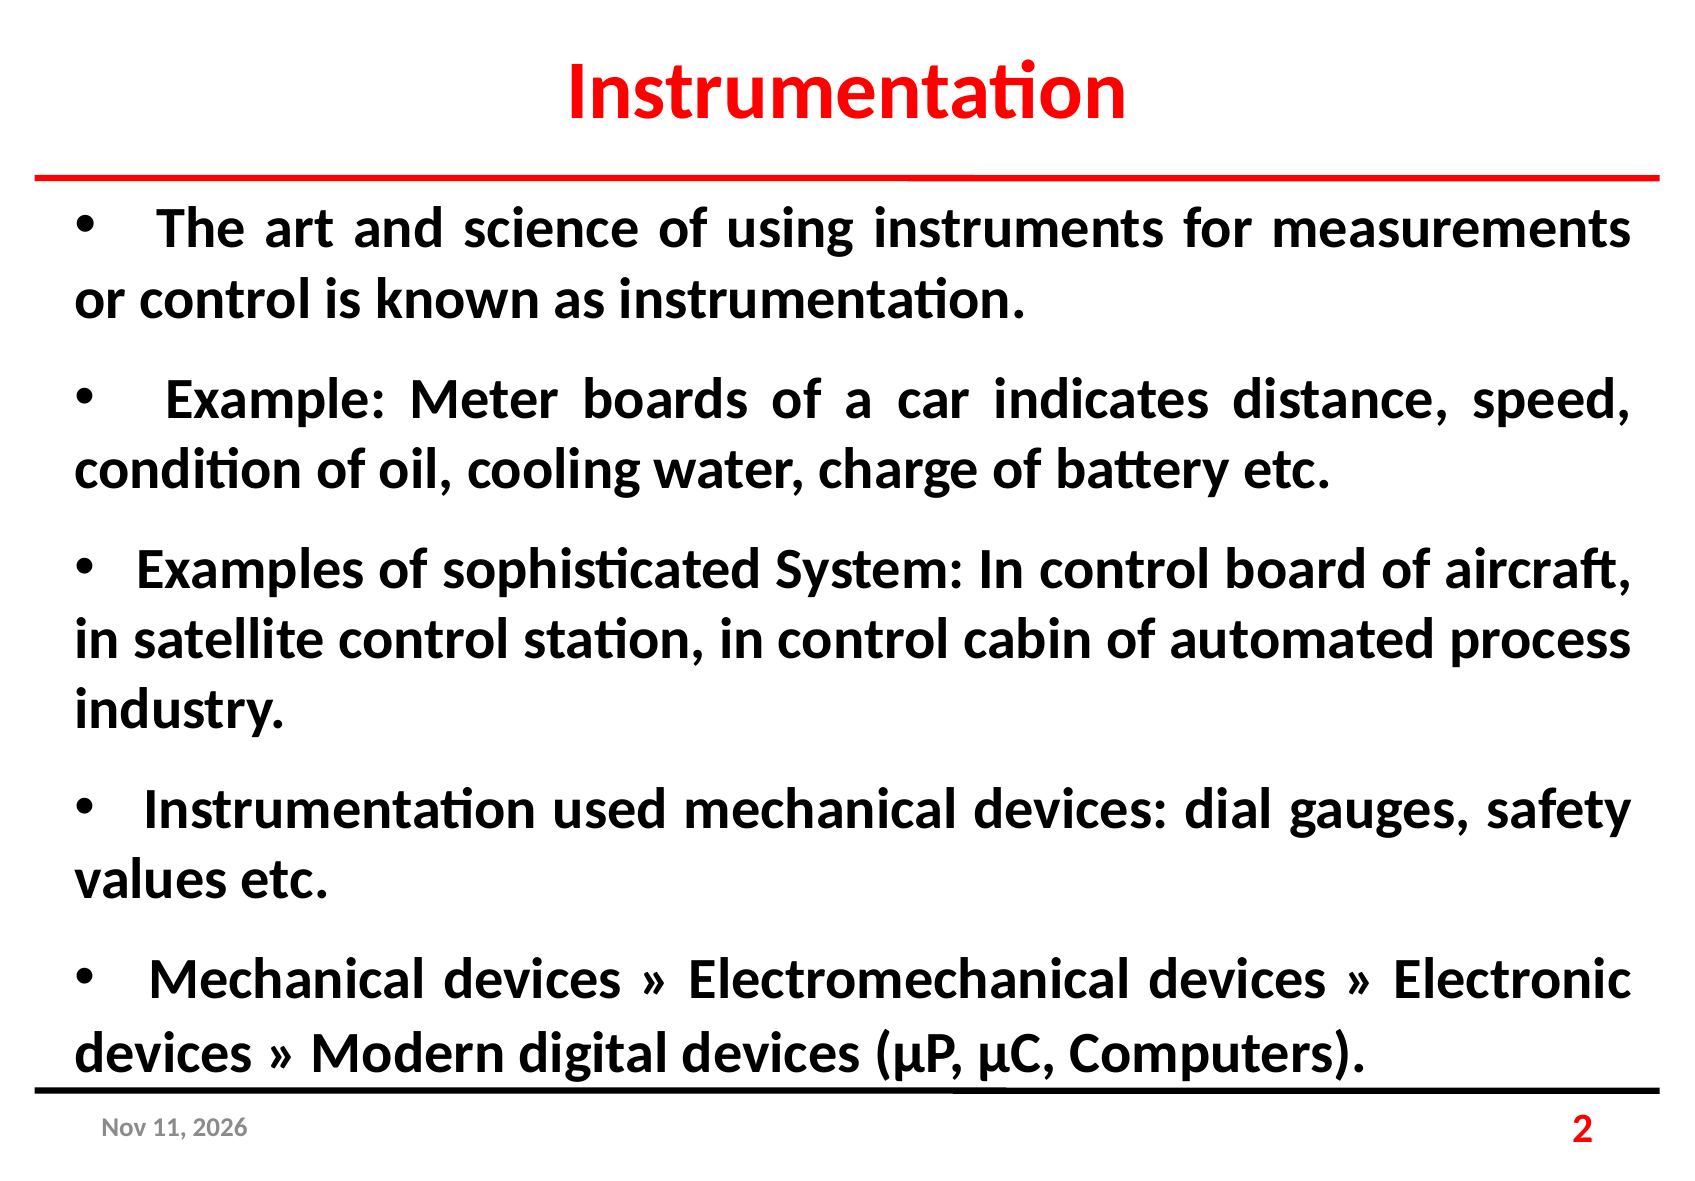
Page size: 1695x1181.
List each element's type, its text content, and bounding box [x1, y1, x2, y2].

text_box The art and science of using instruments for measurements or control is known as instrumentation. Example: Meter boards of a car indicates distance, speed, condition of oil, cooling water, charge of battery etc. Examples of sophisticated System: In control board of aircraft, in satellite control station, in control cabin of automated process industry. Instrumentation used mechanical devices: dial gauges, safety values etc. Mechanical devices » Electromechanical devices » Electronic devices » Modern digital devices (µP, µC, Computers). [59, 190, 1648, 1089]
slide_number 2 [1214, 1102, 1610, 1158]
text_box Instrumentation [33, 26, 1662, 145]
slide_number 25-Apr-19 [84, 1102, 481, 1158]
